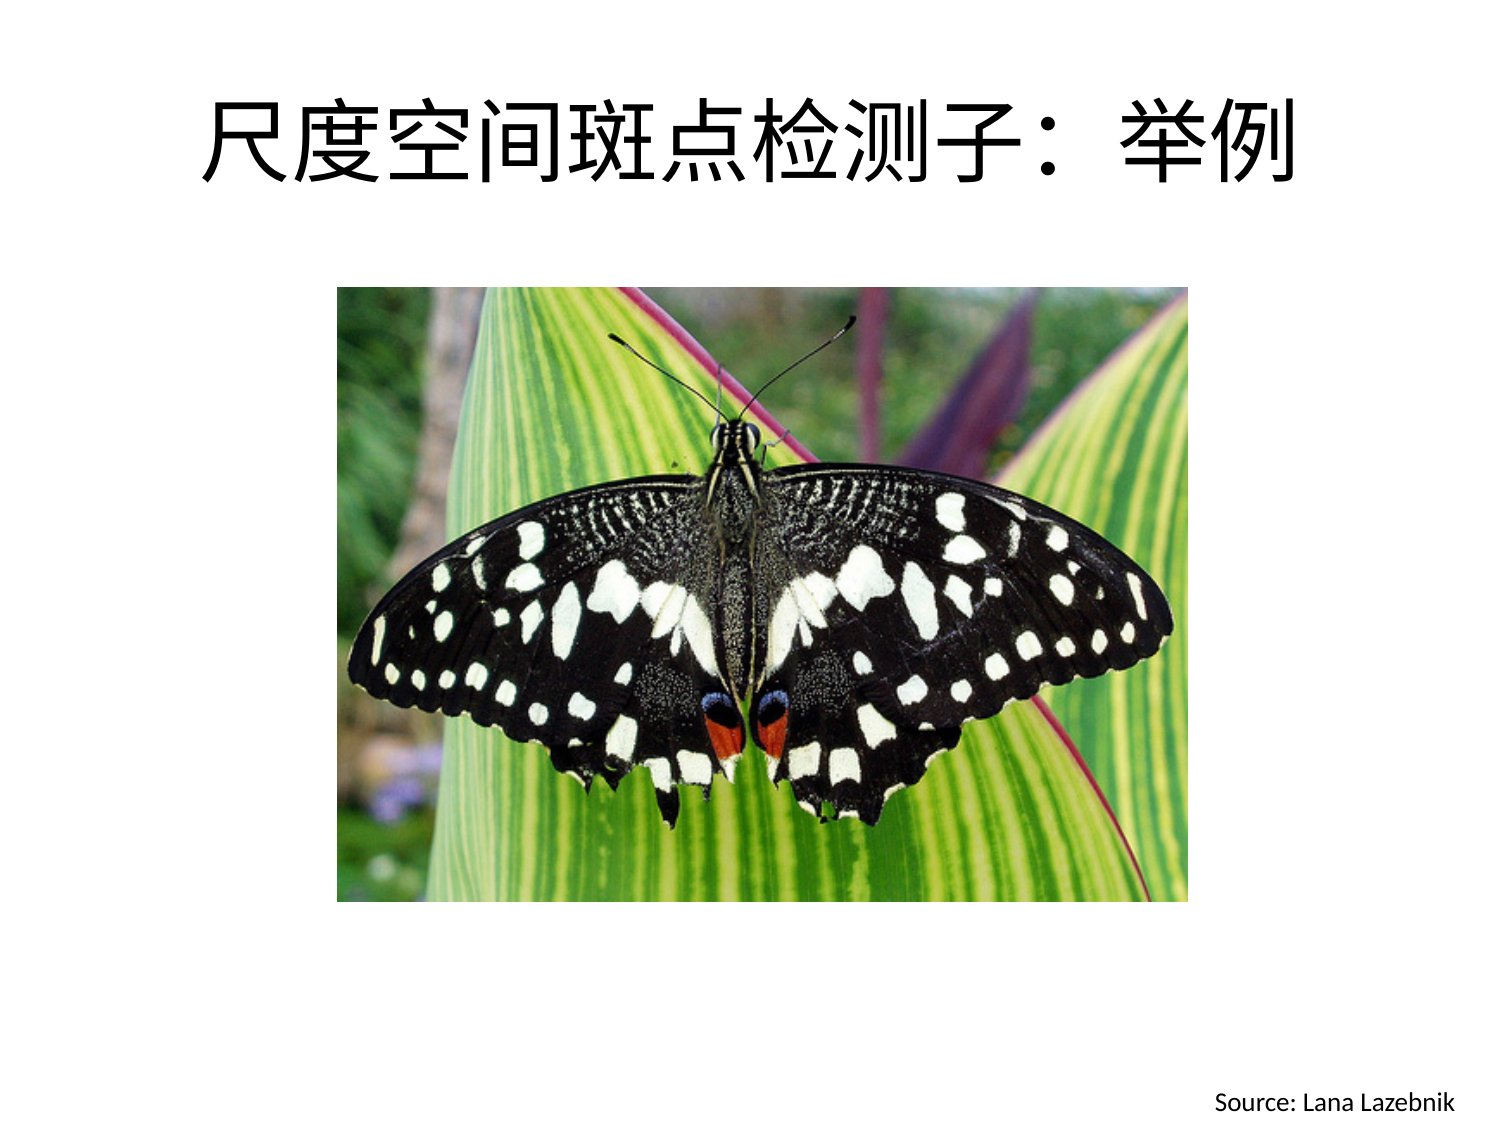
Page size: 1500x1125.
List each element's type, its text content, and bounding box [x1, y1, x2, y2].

picture [337, 287, 1188, 902]
title 尺度空间斑点检测子：举例 [75, 45, 1425, 233]
text_box Source: Lana Lazebnik [1199, 1077, 1500, 1125]
